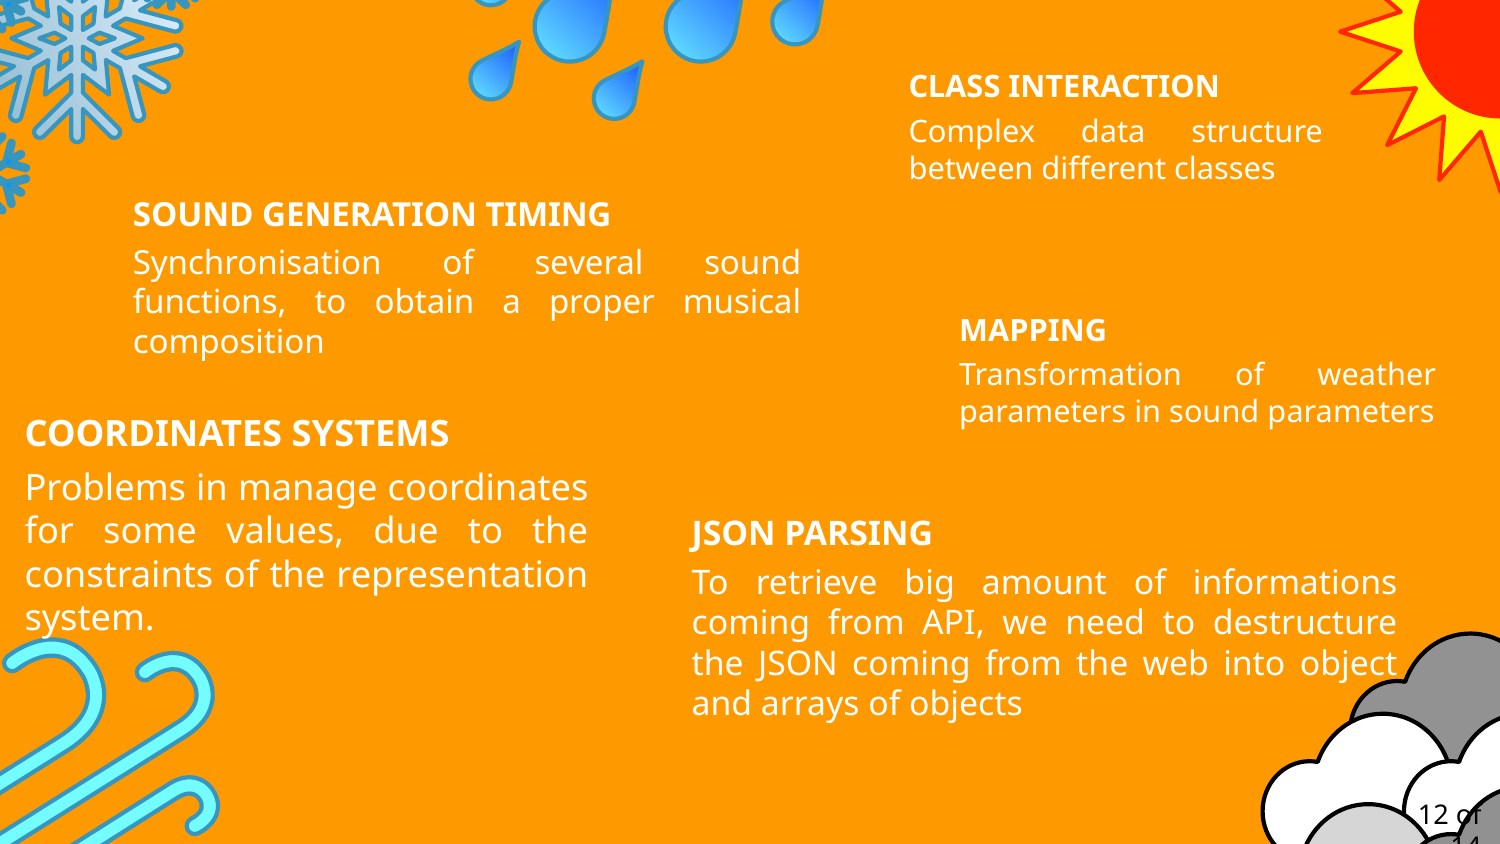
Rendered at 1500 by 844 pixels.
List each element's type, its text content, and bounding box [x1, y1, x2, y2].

text_box CLASS INTERACTION Complex data structure between different classes [893, 51, 1338, 202]
text_box SOUND GENERATION TIMING Synchronisation of several sound functions, to obtain a proper musical composition [117, 178, 817, 376]
text_box MAPPING Transformation of weather parameters in sound parameters [944, 295, 1452, 454]
text_box JSON PARSING To retrieve big amount of informations coming from API, we need to destructure the JSON coming from the web into object and arrays of objects [676, 496, 1413, 741]
text_box COORDINATES SYSTEMS Problems in manage coordinates for some values, due to the constraints of the representation system. [9, 394, 604, 653]
text_box 12 of 14 [1366, 782, 1497, 844]
